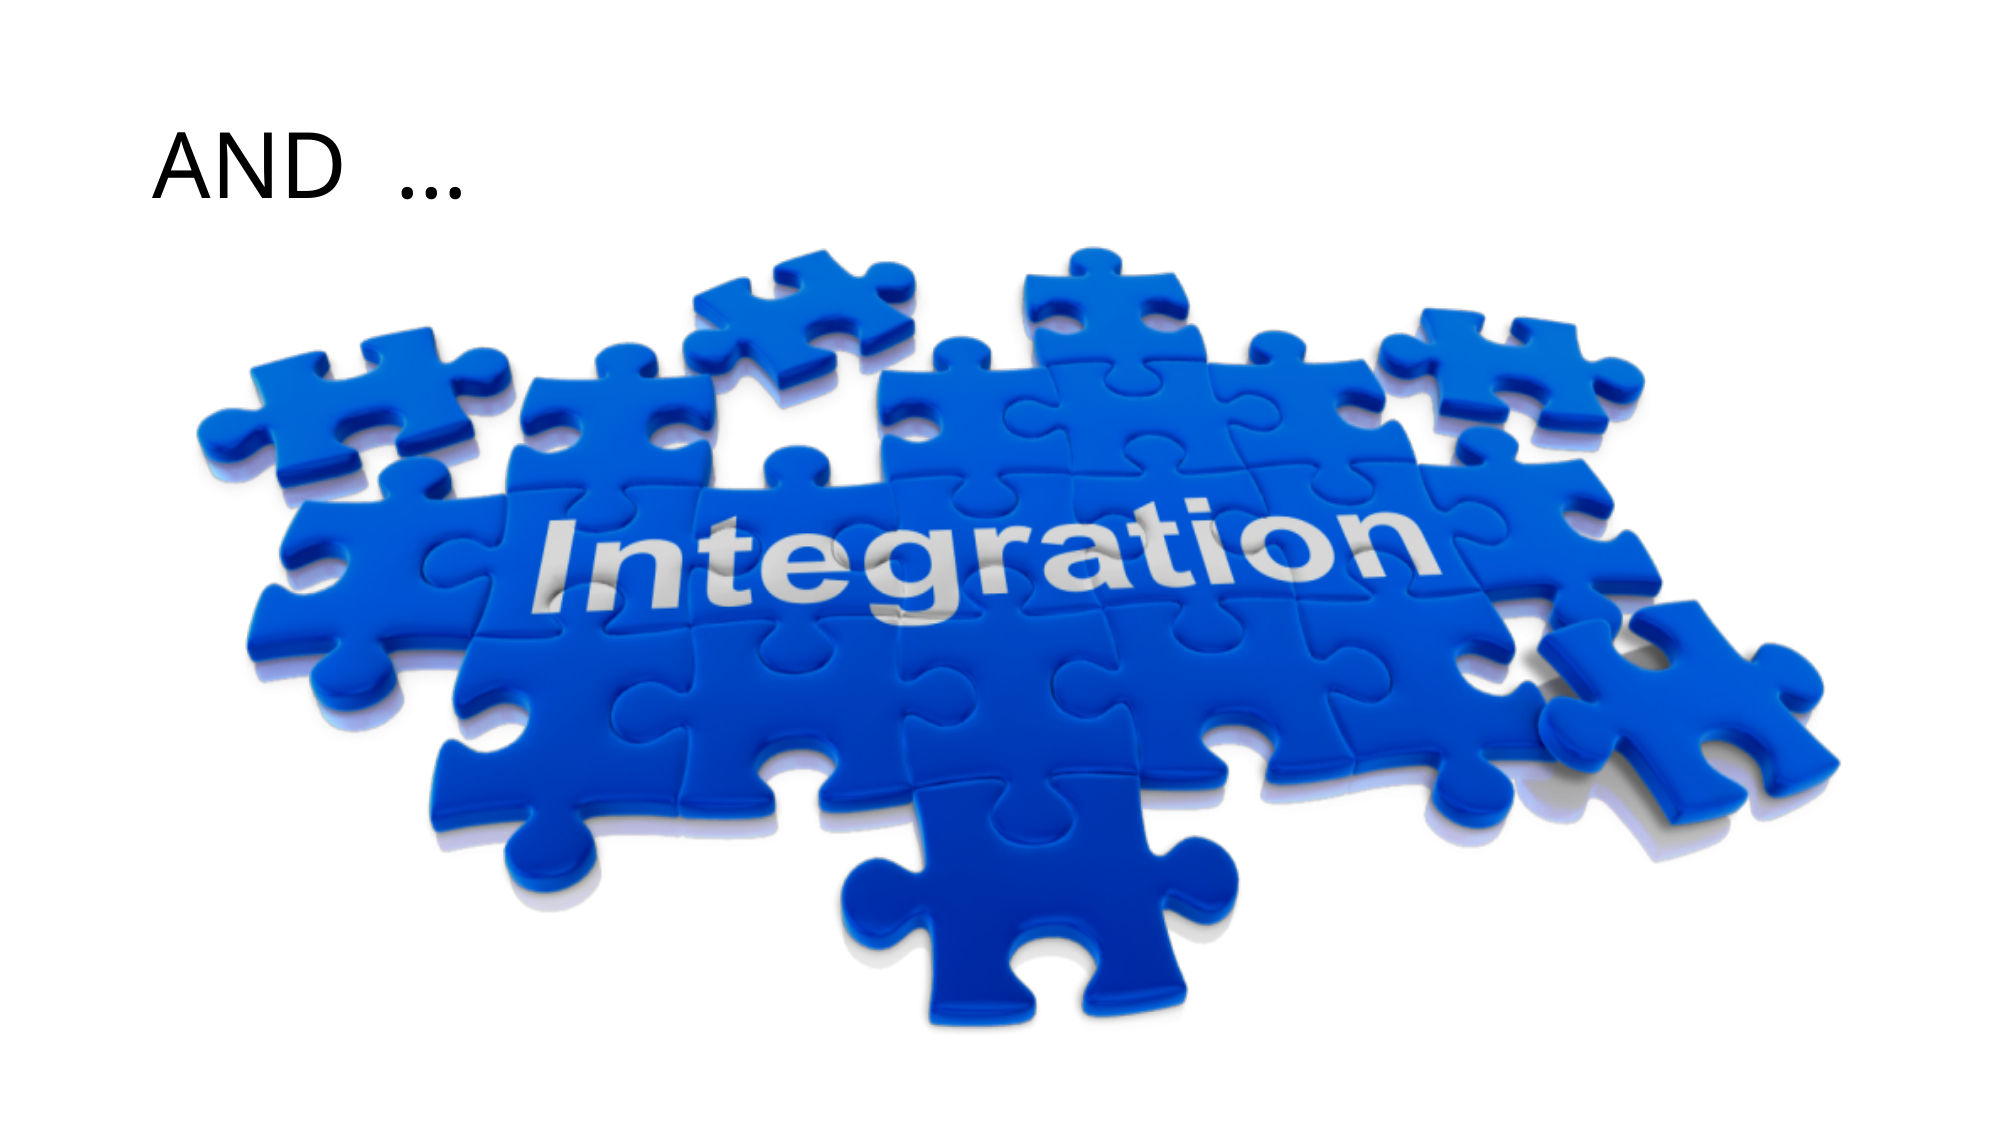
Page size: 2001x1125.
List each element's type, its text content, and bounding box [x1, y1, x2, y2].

title AND … [137, 59, 1863, 278]
picture [155, 232, 1881, 1072]
